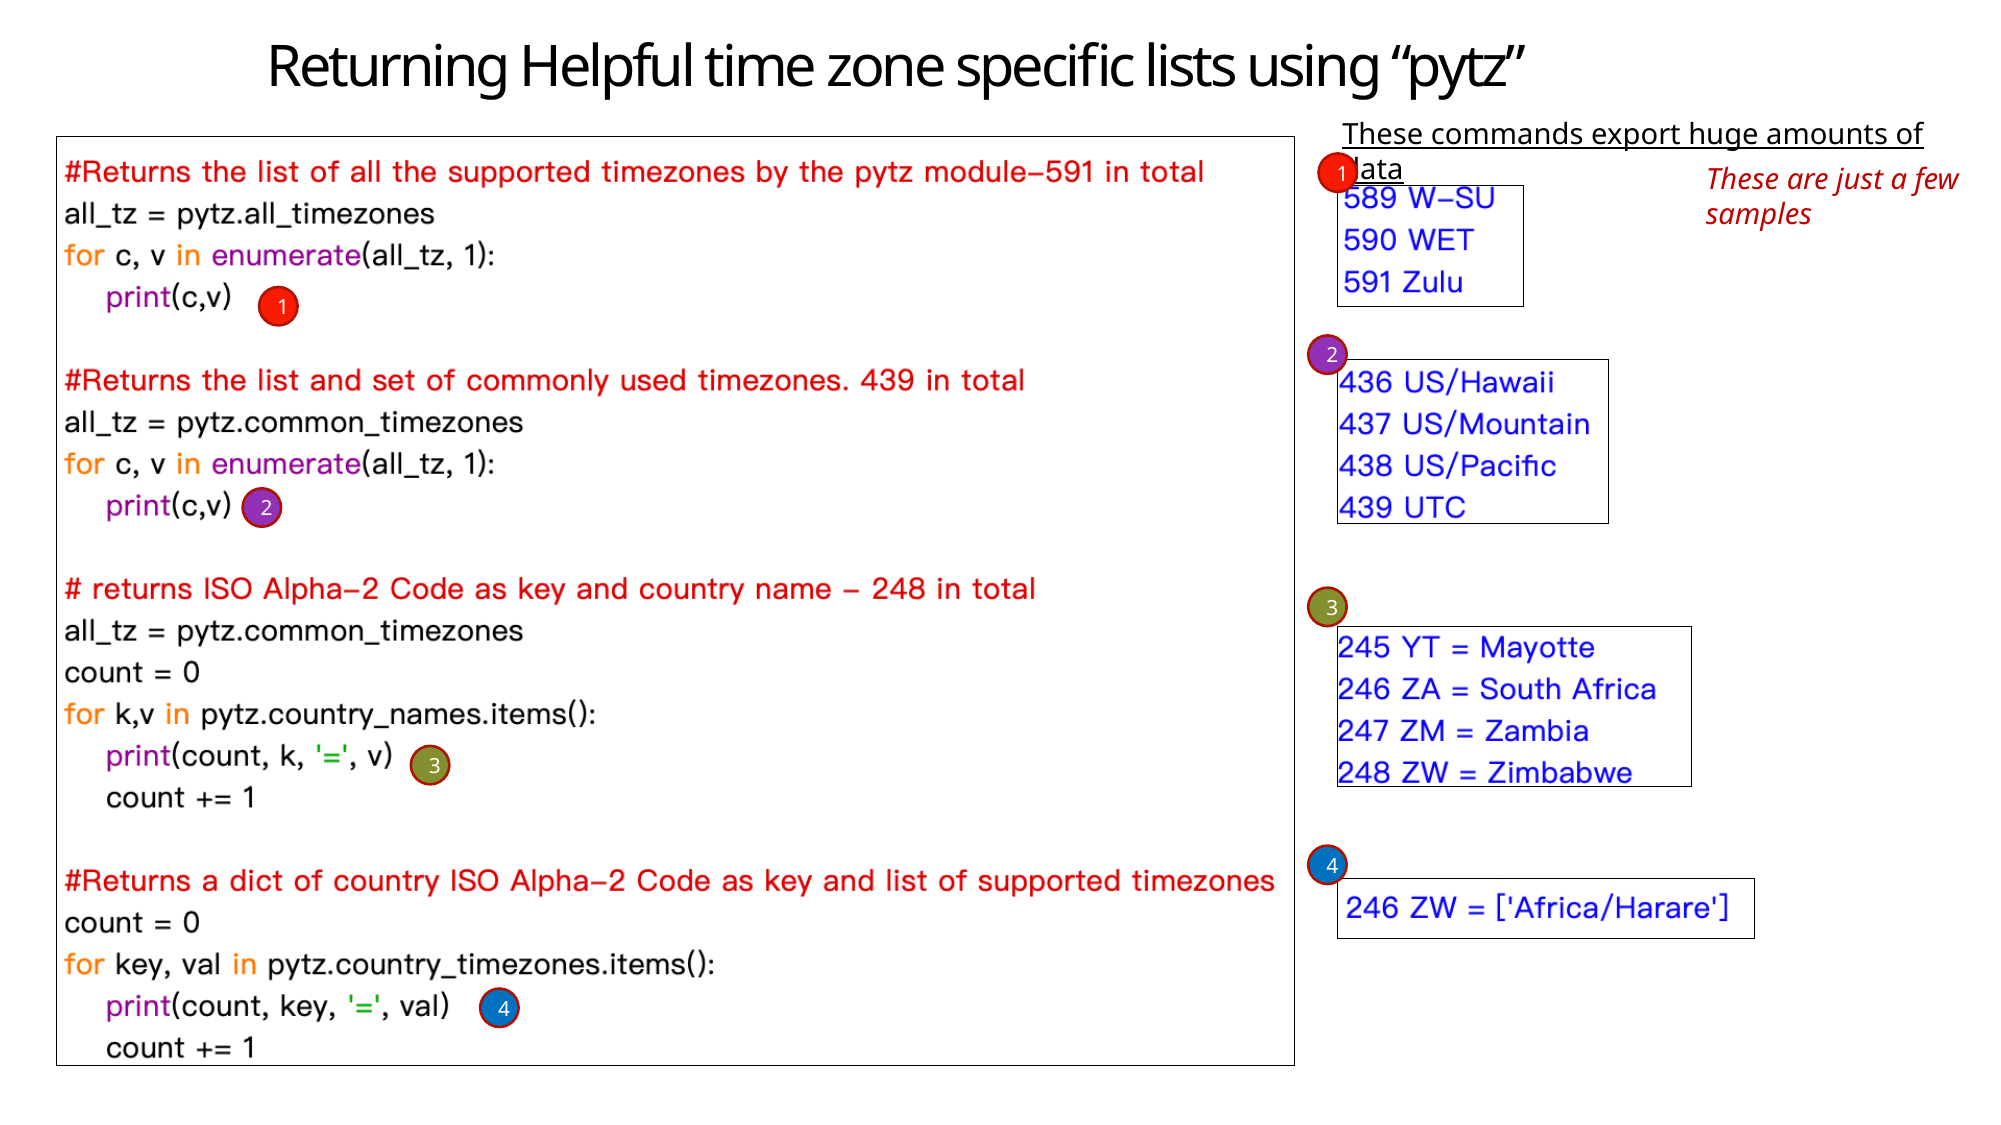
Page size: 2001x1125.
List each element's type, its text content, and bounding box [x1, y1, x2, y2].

text_box These commands export huge amounts of data [1327, 108, 2000, 193]
text_box These are just a few samples [1691, 153, 1984, 239]
picture [1337, 625, 1693, 787]
text_box 3 [1306, 586, 1348, 628]
picture [56, 136, 1295, 1066]
text_box Returning Helpful time zone specific lists using “pytz” [221, 0, 1571, 138]
picture [1337, 359, 1609, 525]
text_box 2 [1306, 334, 1348, 376]
text_box 4 [1306, 844, 1348, 886]
picture [1337, 878, 1755, 939]
picture [1337, 185, 1524, 307]
text_box 1 [1317, 152, 1359, 194]
